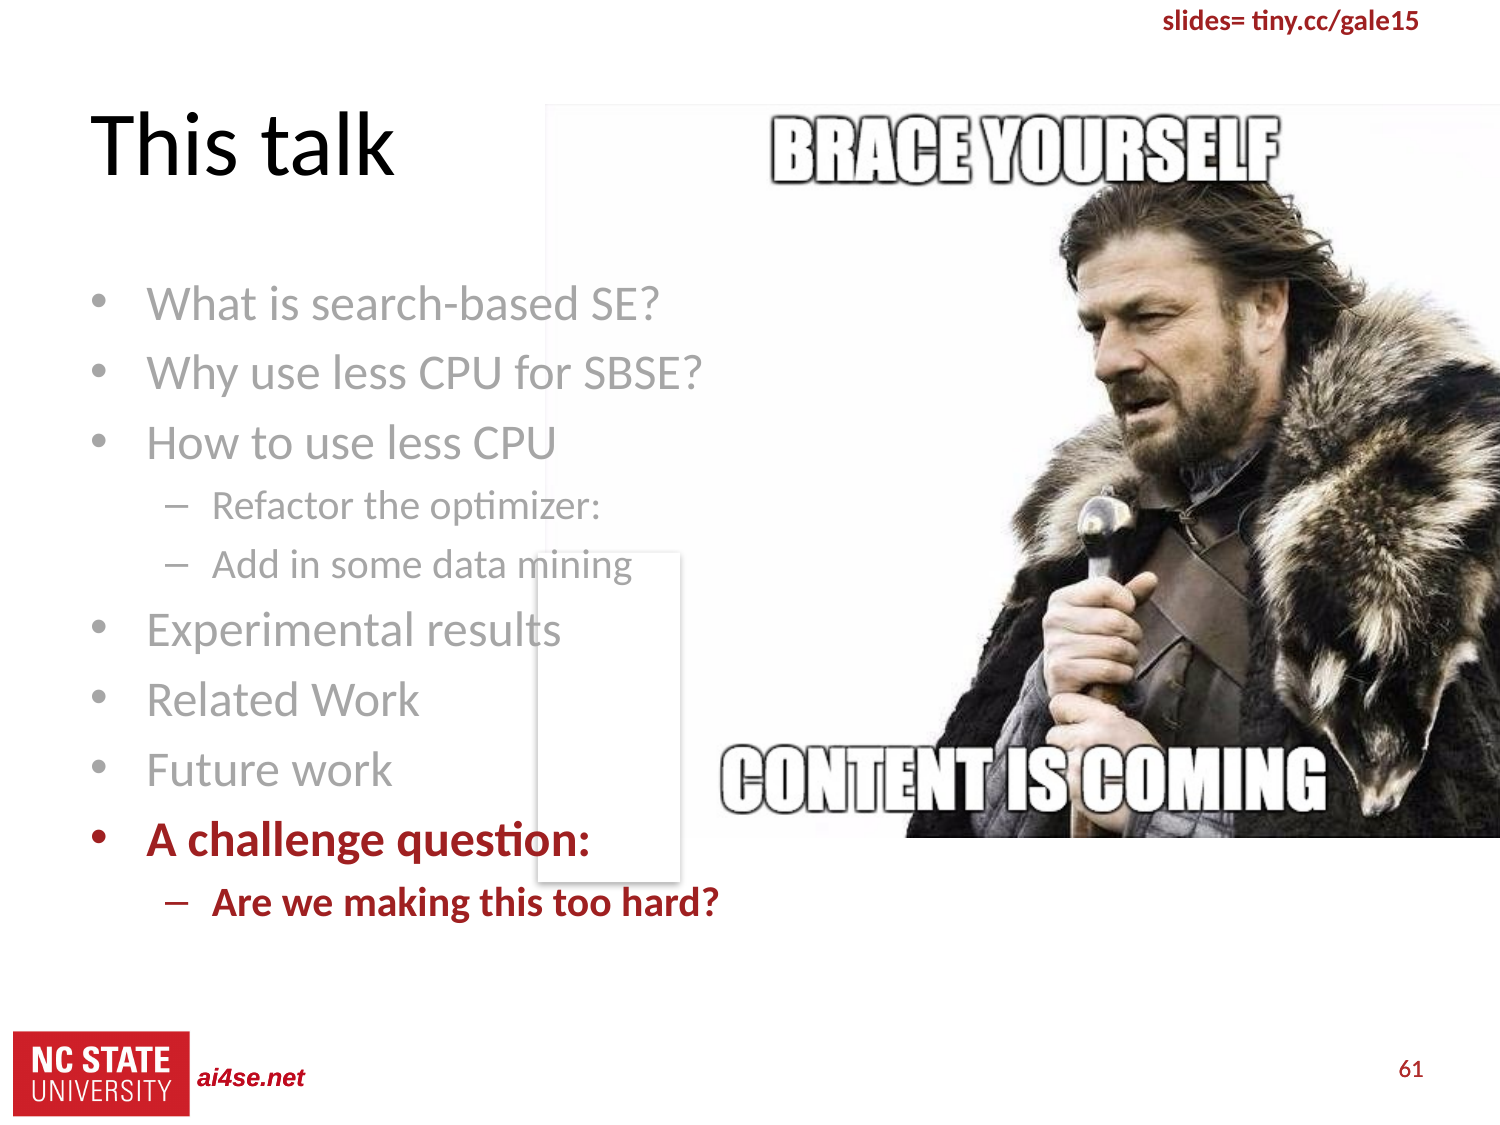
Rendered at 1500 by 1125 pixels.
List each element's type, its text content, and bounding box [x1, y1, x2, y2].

picture [545, 103, 1500, 838]
text_box ai4se.net [196, 1054, 327, 1099]
title This talk [75, 45, 1425, 233]
list What is search-based SE? Why use less CPU for SBSE? How to use less CPU Refactor the optimizer: Add in some data mining Experimental results Related Work Future work A challenge question: Are we making this too hard? [75, 262, 770, 1005]
picture [13, 1029, 192, 1118]
